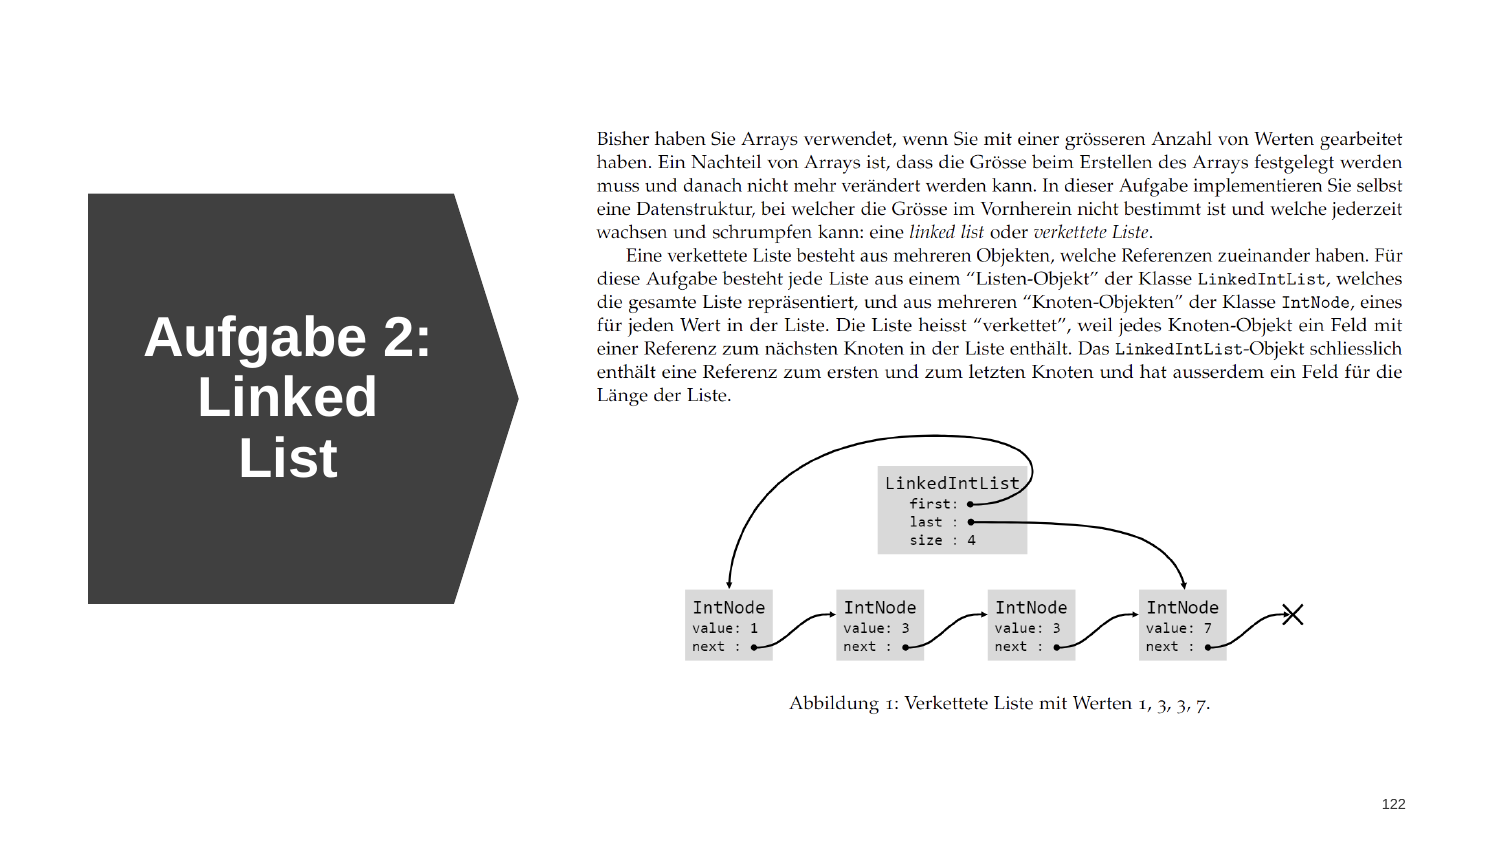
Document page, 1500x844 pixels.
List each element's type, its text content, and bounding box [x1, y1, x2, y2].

text_box [86, 191, 521, 606]
picture [587, 120, 1423, 724]
title Aufgabe 2: Linked List [126, 242, 450, 556]
slide_number 122 [1357, 782, 1421, 827]
